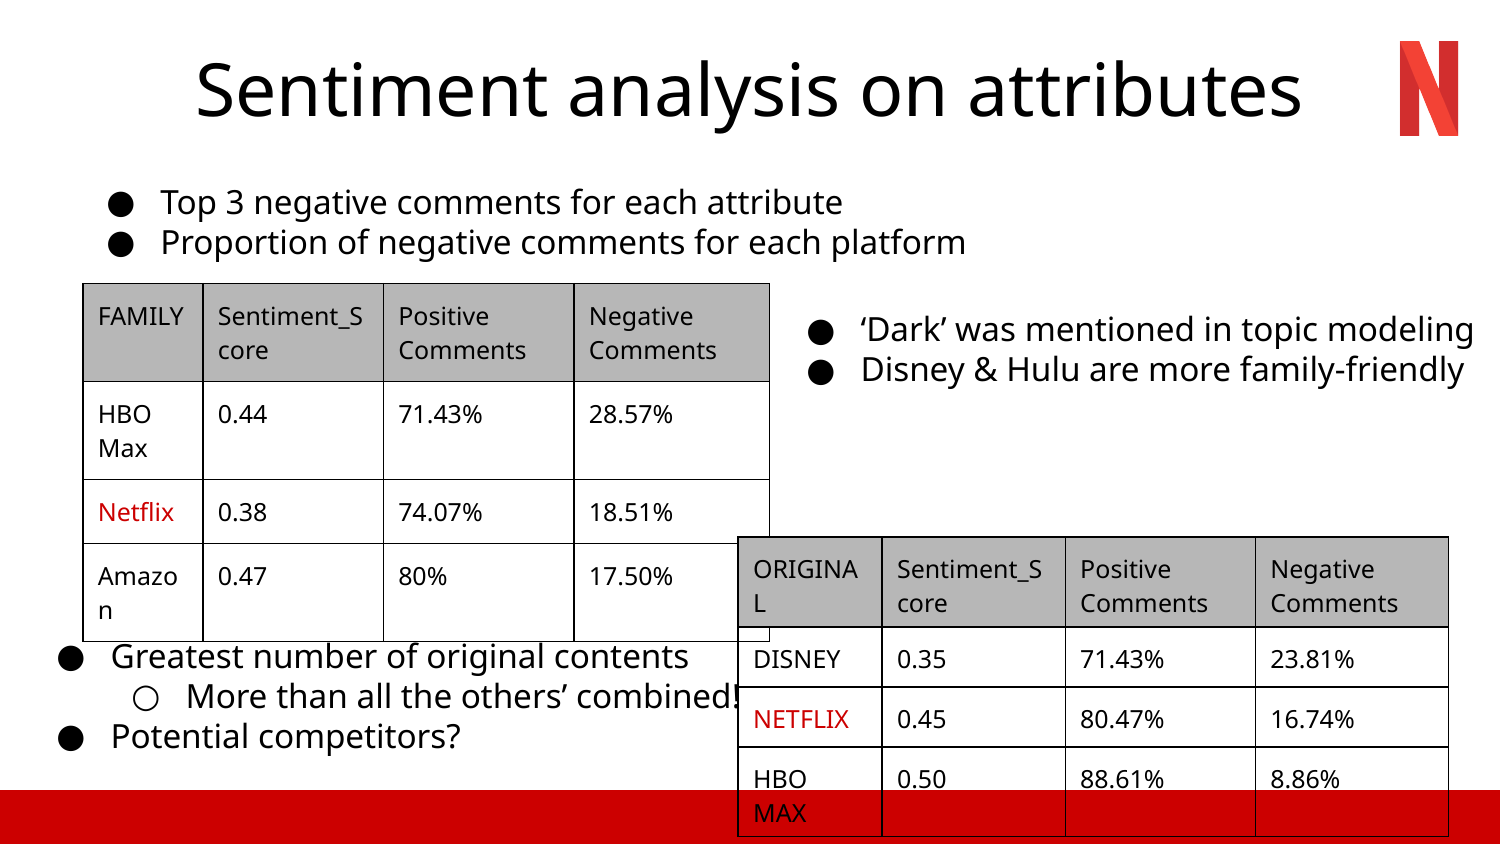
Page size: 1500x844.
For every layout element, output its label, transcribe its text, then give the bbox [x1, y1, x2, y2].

table_cell 28.57% [575, 382, 769, 479]
table_cell 0.38 [204, 480, 383, 543]
table_cell 0.45 [883, 688, 1065, 746]
table_cell DISNEY [761, 628, 881, 686]
table_header Sentiment_Score [883, 538, 1065, 626]
title Sentiment analysis on attributes [51, 28, 1449, 150]
table_cell Netflix [84, 480, 202, 543]
table_cell 80.47% [1066, 688, 1255, 746]
table_cell 74.07% [384, 480, 573, 543]
text_box Greatest number of original contents More than all the others’ combined! Potential competitors? [20, 620, 761, 770]
table_cell HBO Max [84, 382, 202, 479]
table_cell 0.35 [883, 628, 1065, 686]
table_cell 17.50% [575, 544, 737, 620]
table_header FAMILY [84, 284, 202, 381]
table_cell 18.51% [575, 480, 769, 543]
table_header Positive Comments [384, 284, 573, 381]
table_cell HBO MAX [739, 748, 881, 836]
table_header Positive Comments [1066, 538, 1255, 626]
text_box Top 3 negative comments for each attribute Proportion of negative comments for each platform [70, 166, 1275, 276]
text_box [0, 790, 1500, 844]
text_box ‘Dark’ was mentioned in topic modeling Disney & Hulu are more family-friendly [770, 293, 1500, 404]
table_cell 80% [384, 544, 573, 620]
table_header Sentiment_Score [204, 284, 383, 381]
table_cell 0.50 [883, 748, 1065, 836]
table_cell 88.61% [1066, 748, 1255, 836]
table_cell 8.86% [1256, 748, 1448, 836]
table_header ORIGINAL [739, 538, 881, 626]
table_cell Amazon [84, 544, 202, 620]
table_cell 71.43% [1066, 628, 1255, 686]
table_cell NETFLIX [761, 688, 881, 746]
table_cell 23.81% [1256, 628, 1448, 686]
table_cell 71.43% [384, 382, 573, 479]
table_cell 16.74% [1256, 688, 1448, 746]
table_header Negative Comments [1256, 538, 1448, 626]
table_cell 0.44 [204, 382, 383, 479]
table_cell 0.47 [204, 544, 383, 620]
picture [1377, 41, 1481, 137]
table_header Negative Comments [575, 284, 769, 381]
